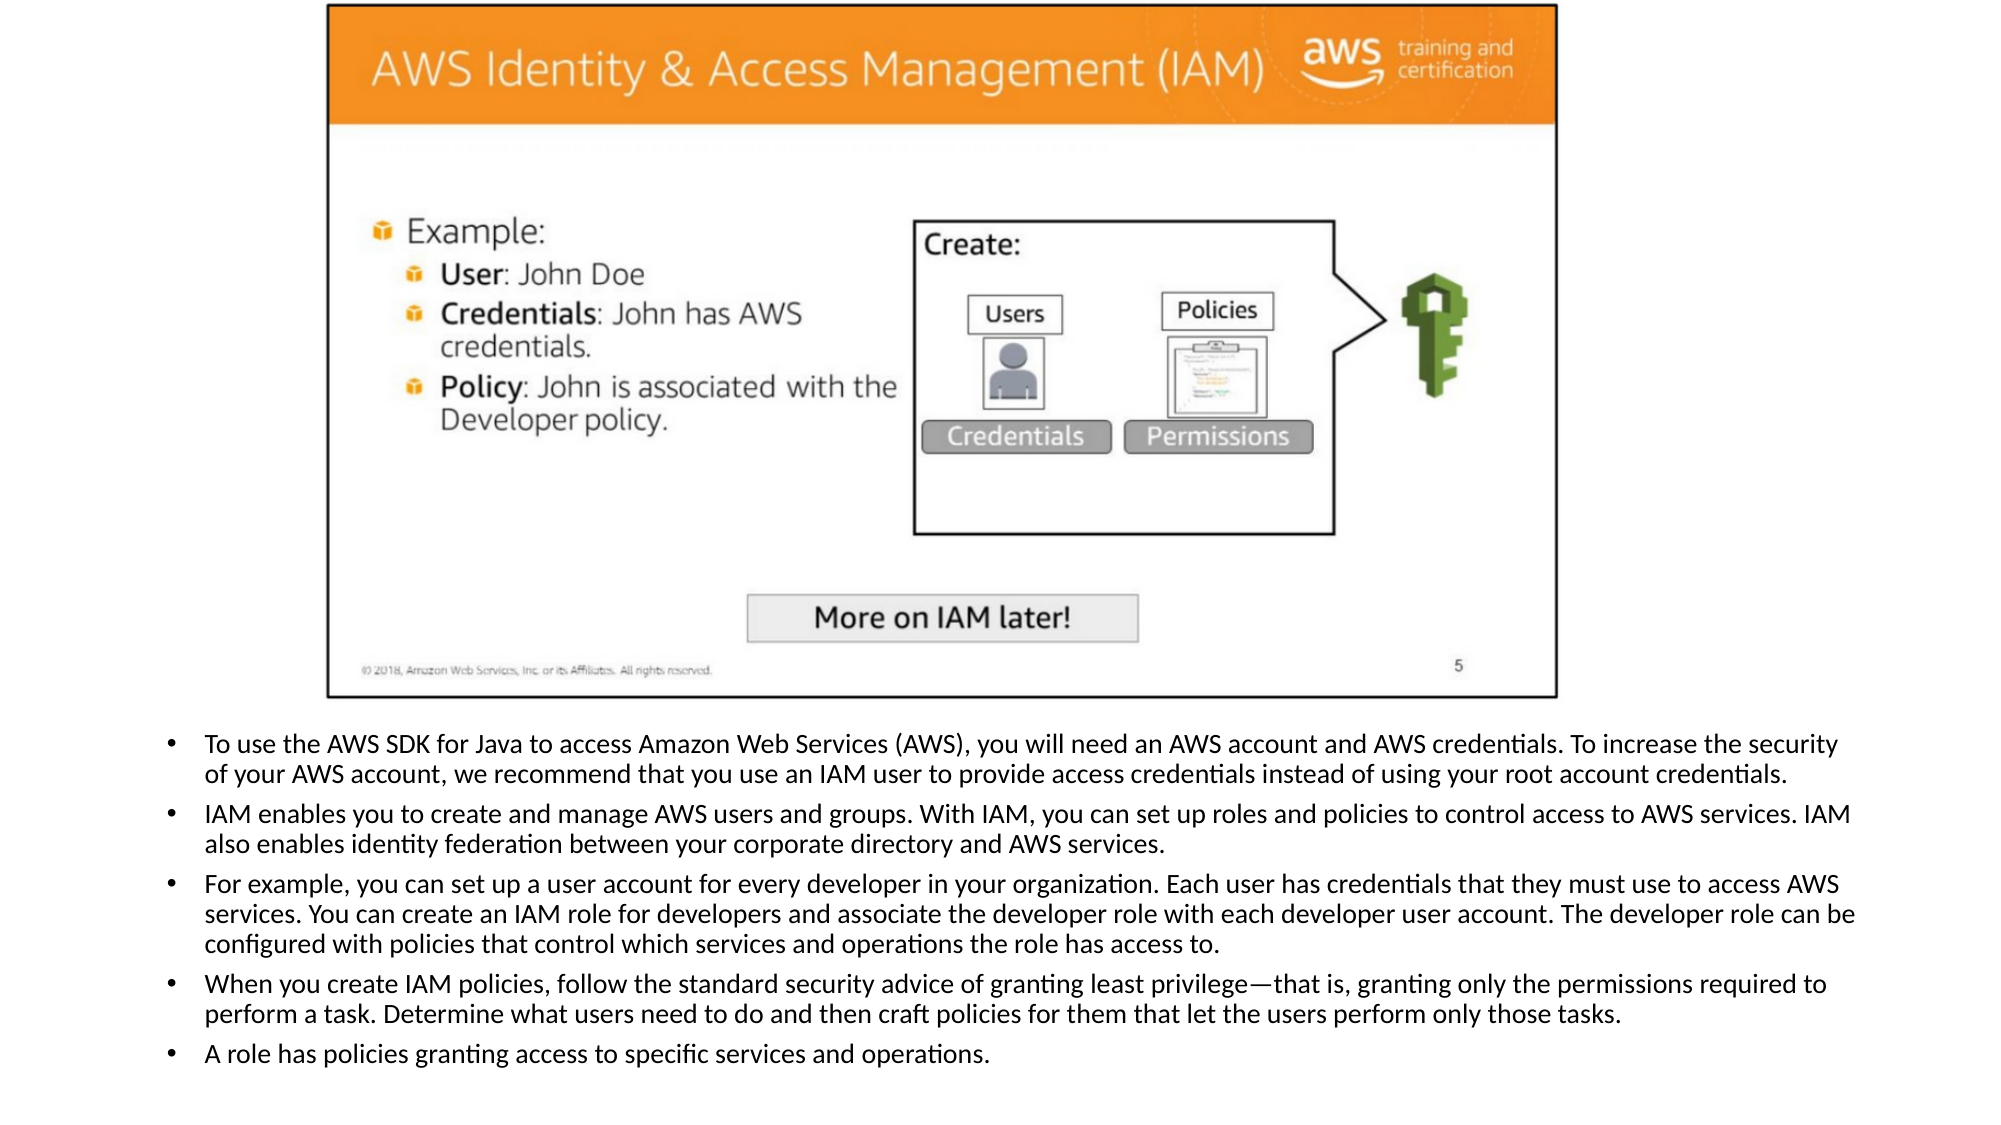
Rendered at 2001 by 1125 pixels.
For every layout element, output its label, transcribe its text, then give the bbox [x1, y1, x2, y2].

list To use the AWS SDK for Java to access Amazon Web Services (AWS), you will need an AWS account and AWS credentials. To increase the security of your AWS account, we recommend that you use an IAM user to provide access credentials instead of using your root account credentials. IAM enables you to create and manage AWS users and groups. With IAM, you can set up roles and policies to control access to AWS services. IAM also enables identity federation between your corporate directory and AWS services. For example, you can set up a user account for every developer in your organization. Each user has credentials that they must use to access AWS services. You can create an IAM role for developers and associate the developer role with each developer user account. The developer role can be configured with policies that control which services and operations the role has access to. When you create IAM policies, follow the standard security advice of granting least privilege—that is, granting only the permissions required to perform a task. Determine what users need to do and then craft policies for them that let the users perform only those tasks. A role has policies granting access to specific services and operations. [151, 721, 1877, 1096]
picture [320, 0, 1570, 705]
